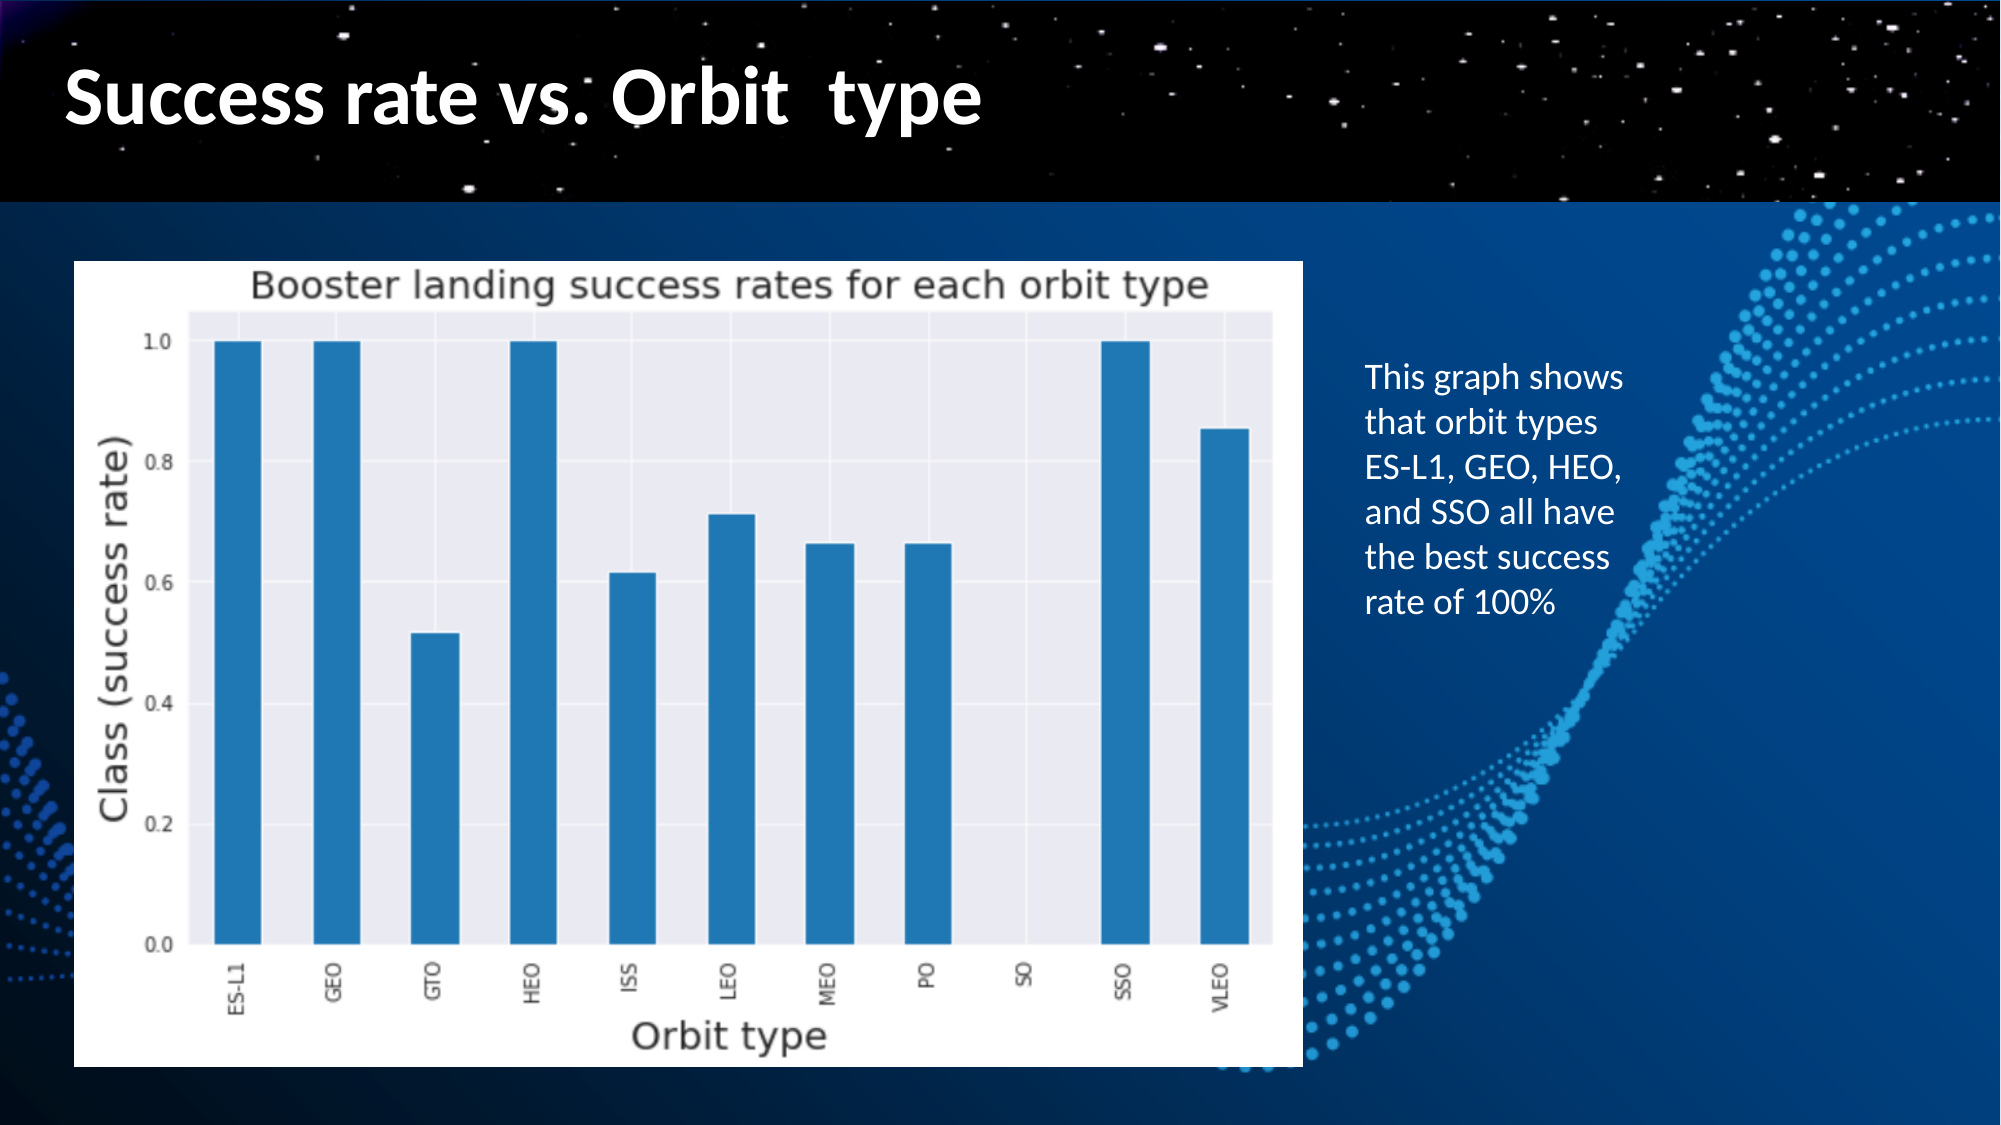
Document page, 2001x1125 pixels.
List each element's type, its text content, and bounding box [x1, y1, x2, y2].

text_box This graph shows that orbit types ES-L1, GEO, HEO, and SSO all have the best success rate of 100% [1362, 350, 1641, 623]
picture [0, 0, 2001, 1125]
